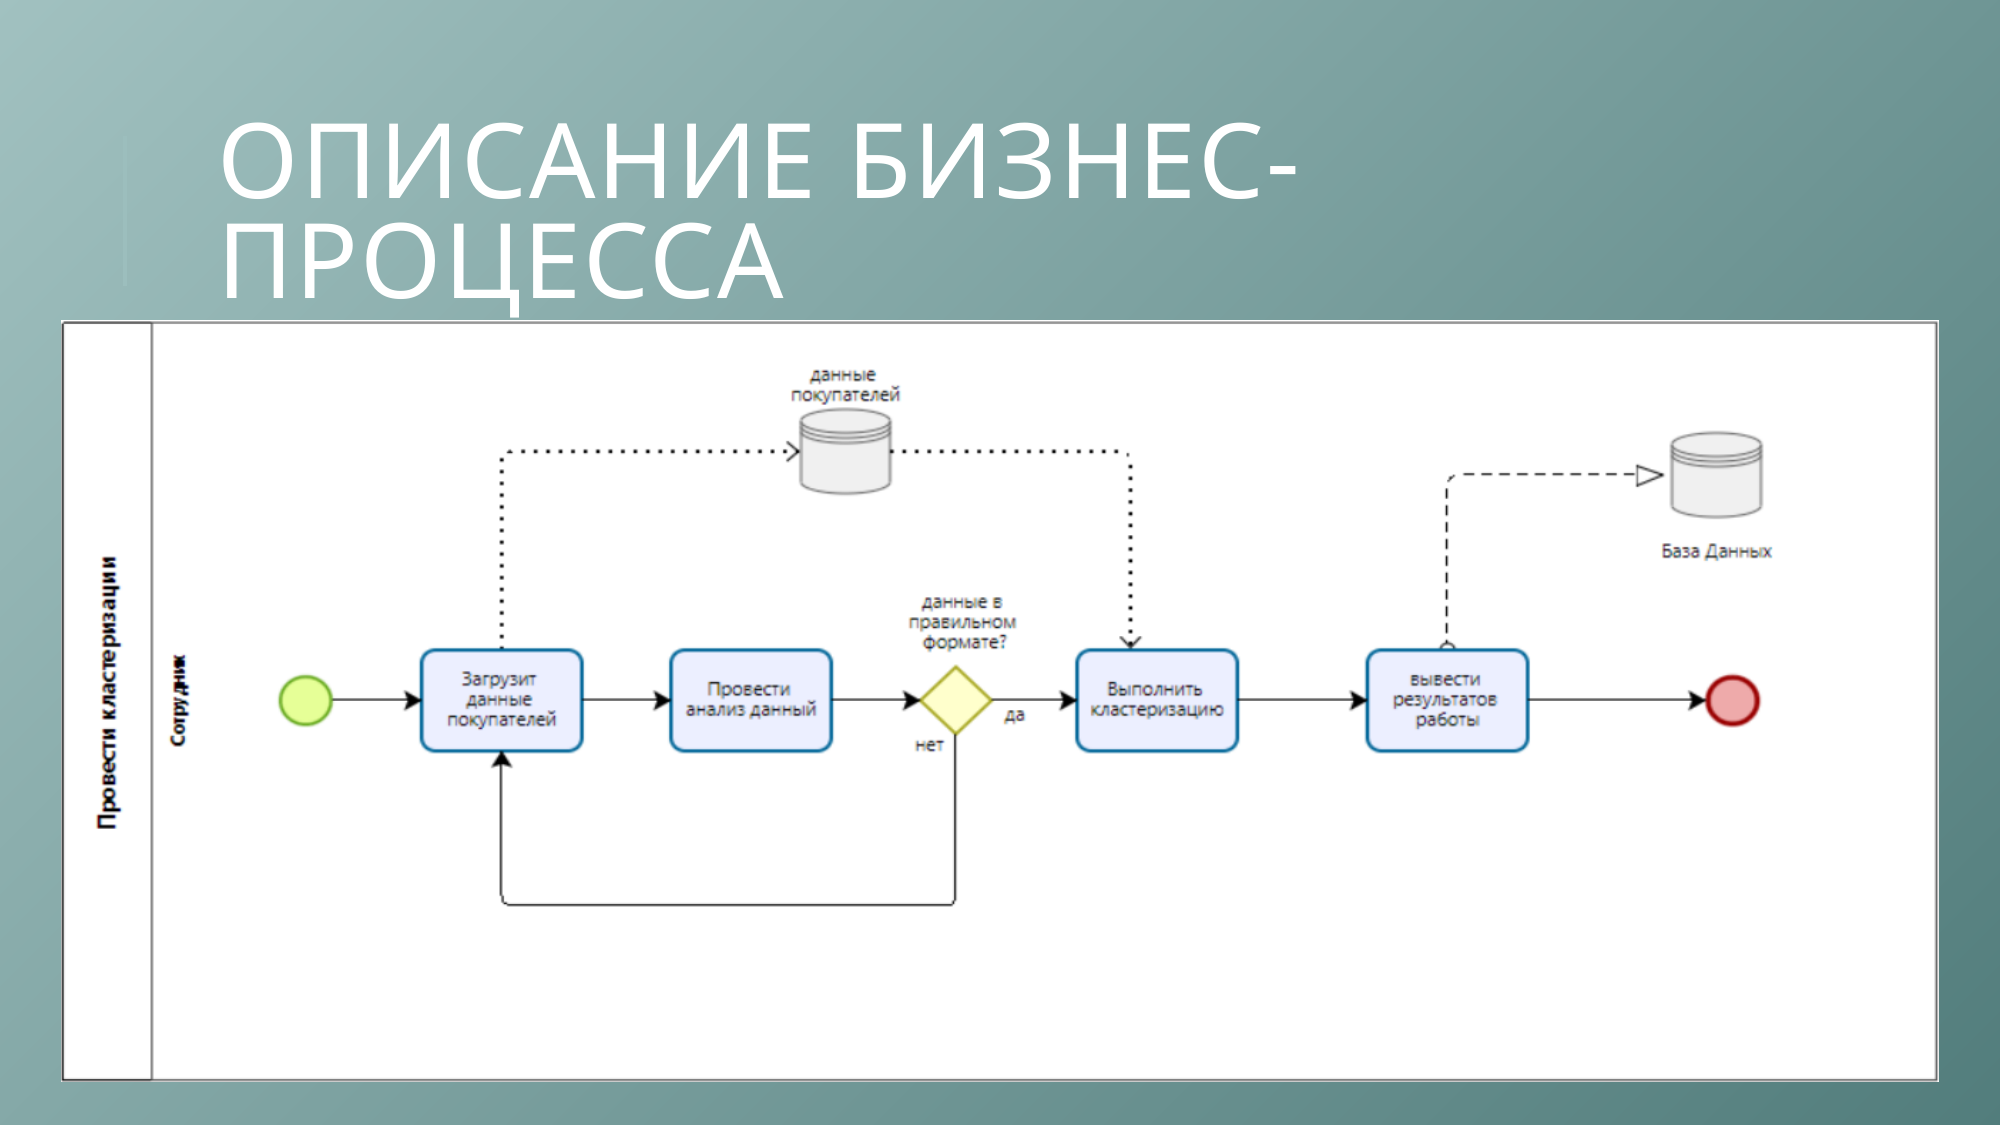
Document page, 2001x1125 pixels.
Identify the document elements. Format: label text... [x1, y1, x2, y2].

title Описание бизнес-процесса [202, 96, 1798, 315]
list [60, 320, 1940, 1082]
